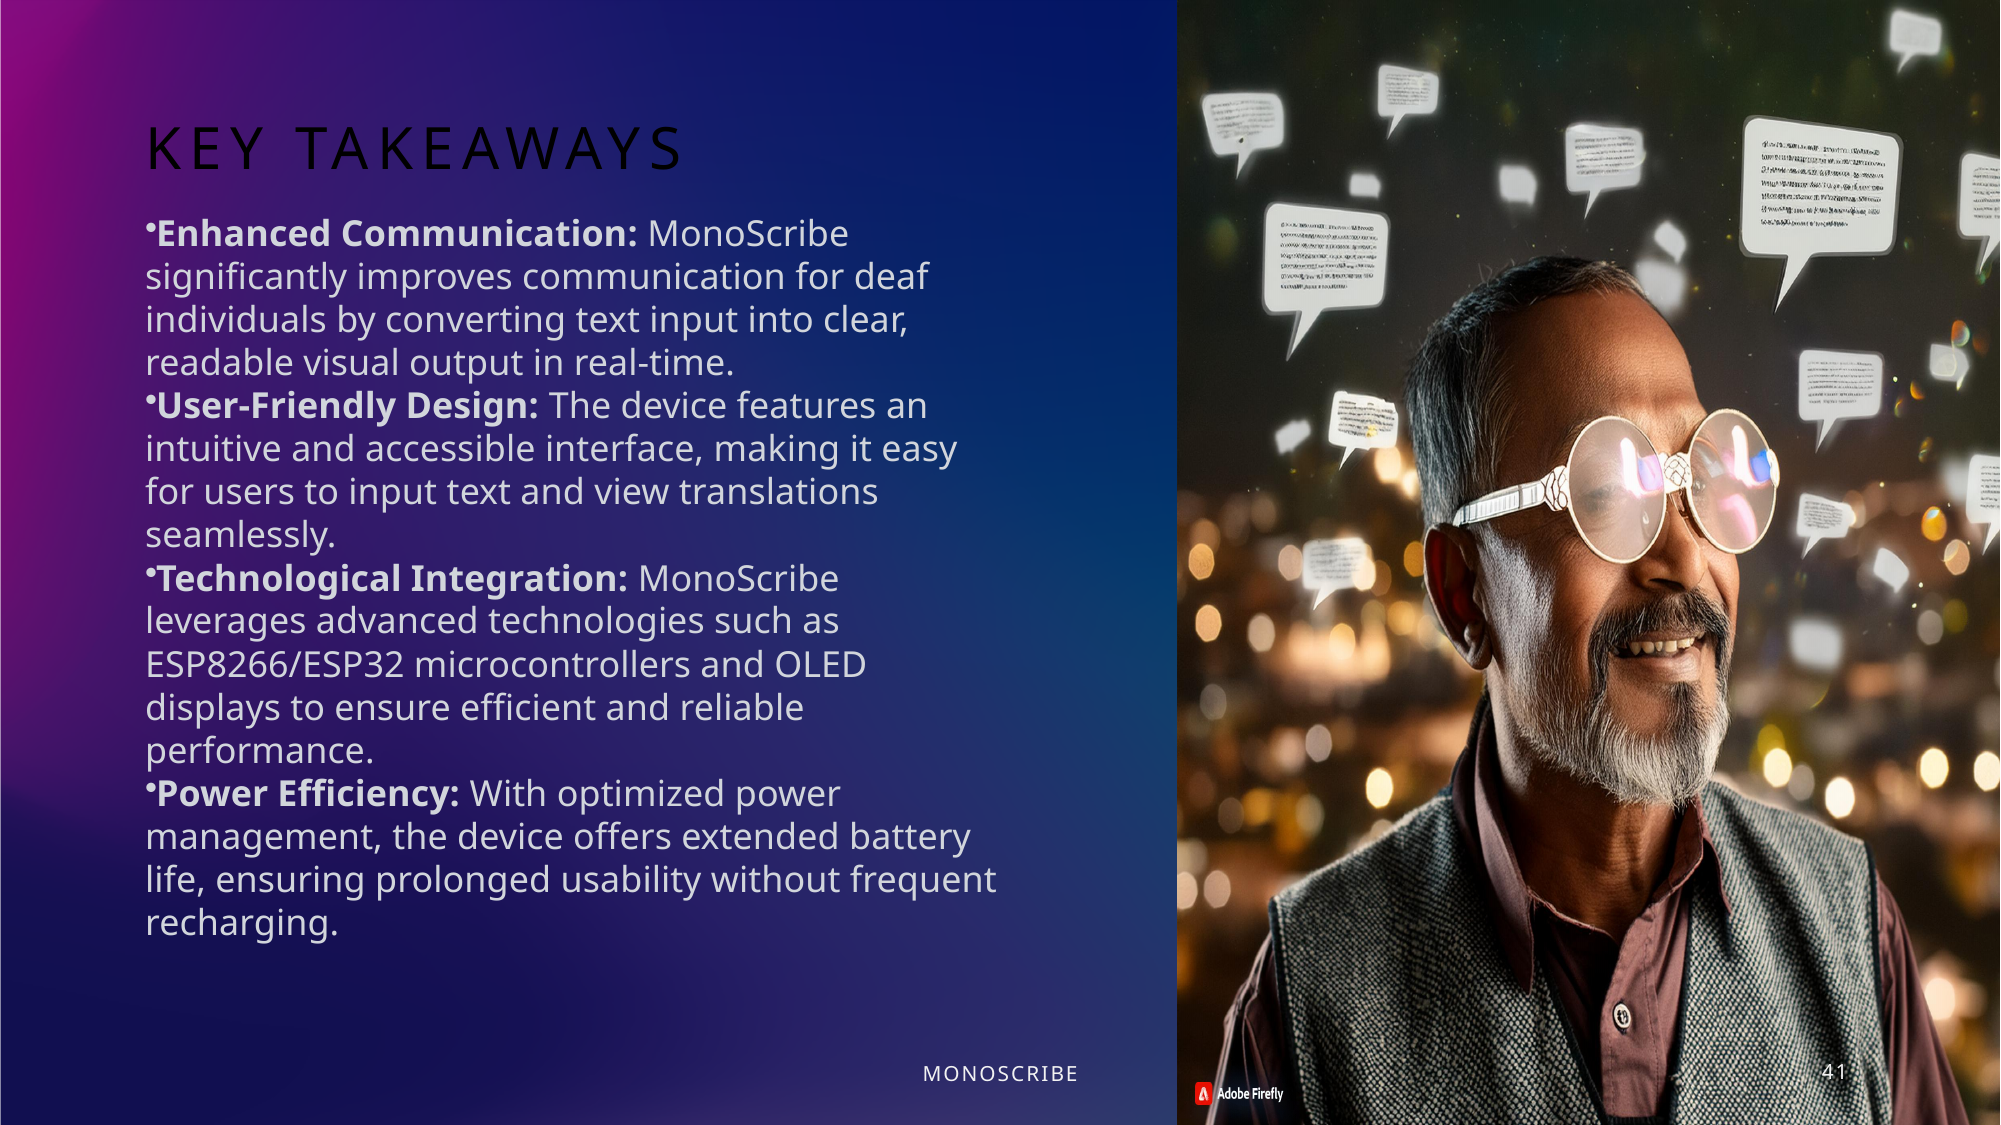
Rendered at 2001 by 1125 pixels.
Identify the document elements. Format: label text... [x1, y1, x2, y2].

list Enhanced Communication: MonoScribe significantly improves communication for deaf individuals by converting text input into clear, readable visual output in real-time. User-Friendly Design: The device features an intuitive and accessible interface, making it easy for users to input text and view translations seamlessly. Technological Integration: MonoScribe leverages advanced technologies such as ESP8266/ESP32 microcontrollers and OLED displays to ensure efficient and reliable performance. Power Efficiency: With optimized power management, the device offers extended battery life, ensuring prolonged usability without frequent recharging. [130, 203, 1020, 957]
footer MonoScribe [662, 1042, 1177, 1103]
title Key takeaways [130, 117, 929, 178]
picture [0, 0, 2000, 1125]
